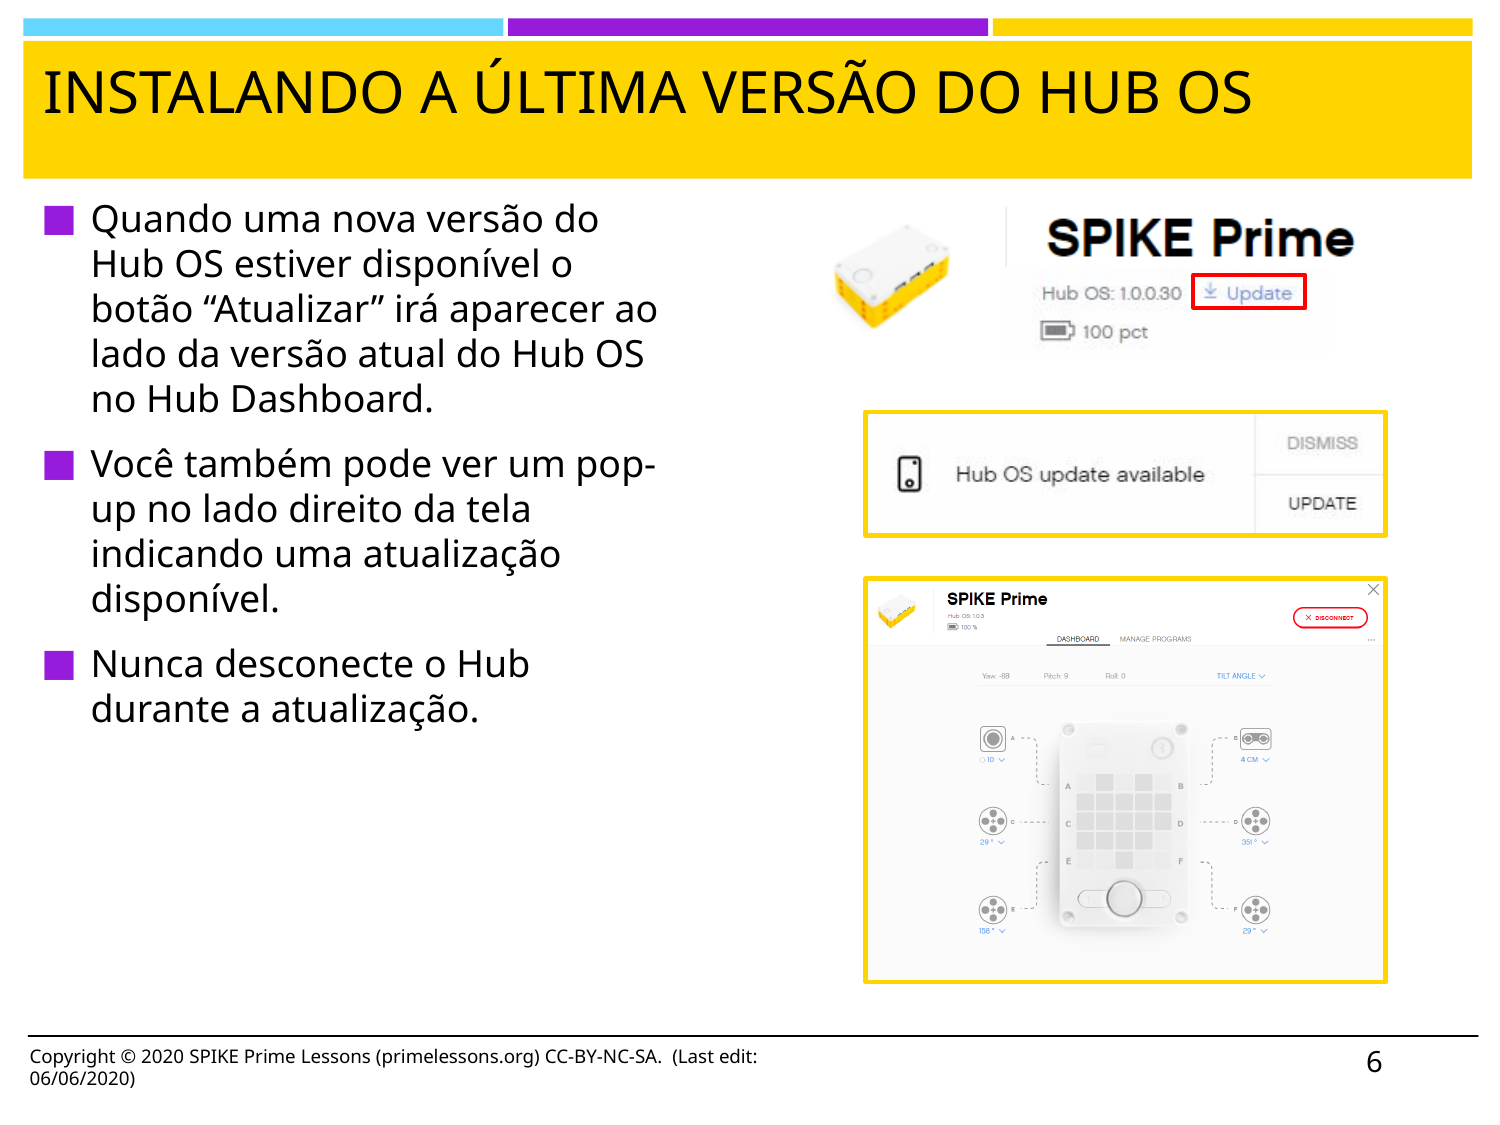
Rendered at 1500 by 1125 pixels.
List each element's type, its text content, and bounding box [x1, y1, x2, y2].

footer Copyright © 2020 SPIKE Prime Lessons (primelessons.org) CC-BY-NC-SA. (Last edit: 06/06/2020) [14, 1036, 814, 1097]
title INSTALANDO A ÚLTIMA VERSÃO DO HUB OS [28, 48, 1464, 172]
list Quando uma nova versão do Hub OS estiver disponível o botão “Atualizar” irá aparecer ao lado da versão atual do Hub OS no Hub Dashboard. Você também pode ver um pop-up no lado direito da tela indicando uma atualização disponível. Nunca desconecte o Hub durante a atualização. [25, 187, 687, 1021]
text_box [813, 186, 1369, 363]
picture [867, 580, 1384, 980]
slide_number 6 [1351, 1036, 1478, 1097]
picture [867, 413, 1384, 534]
